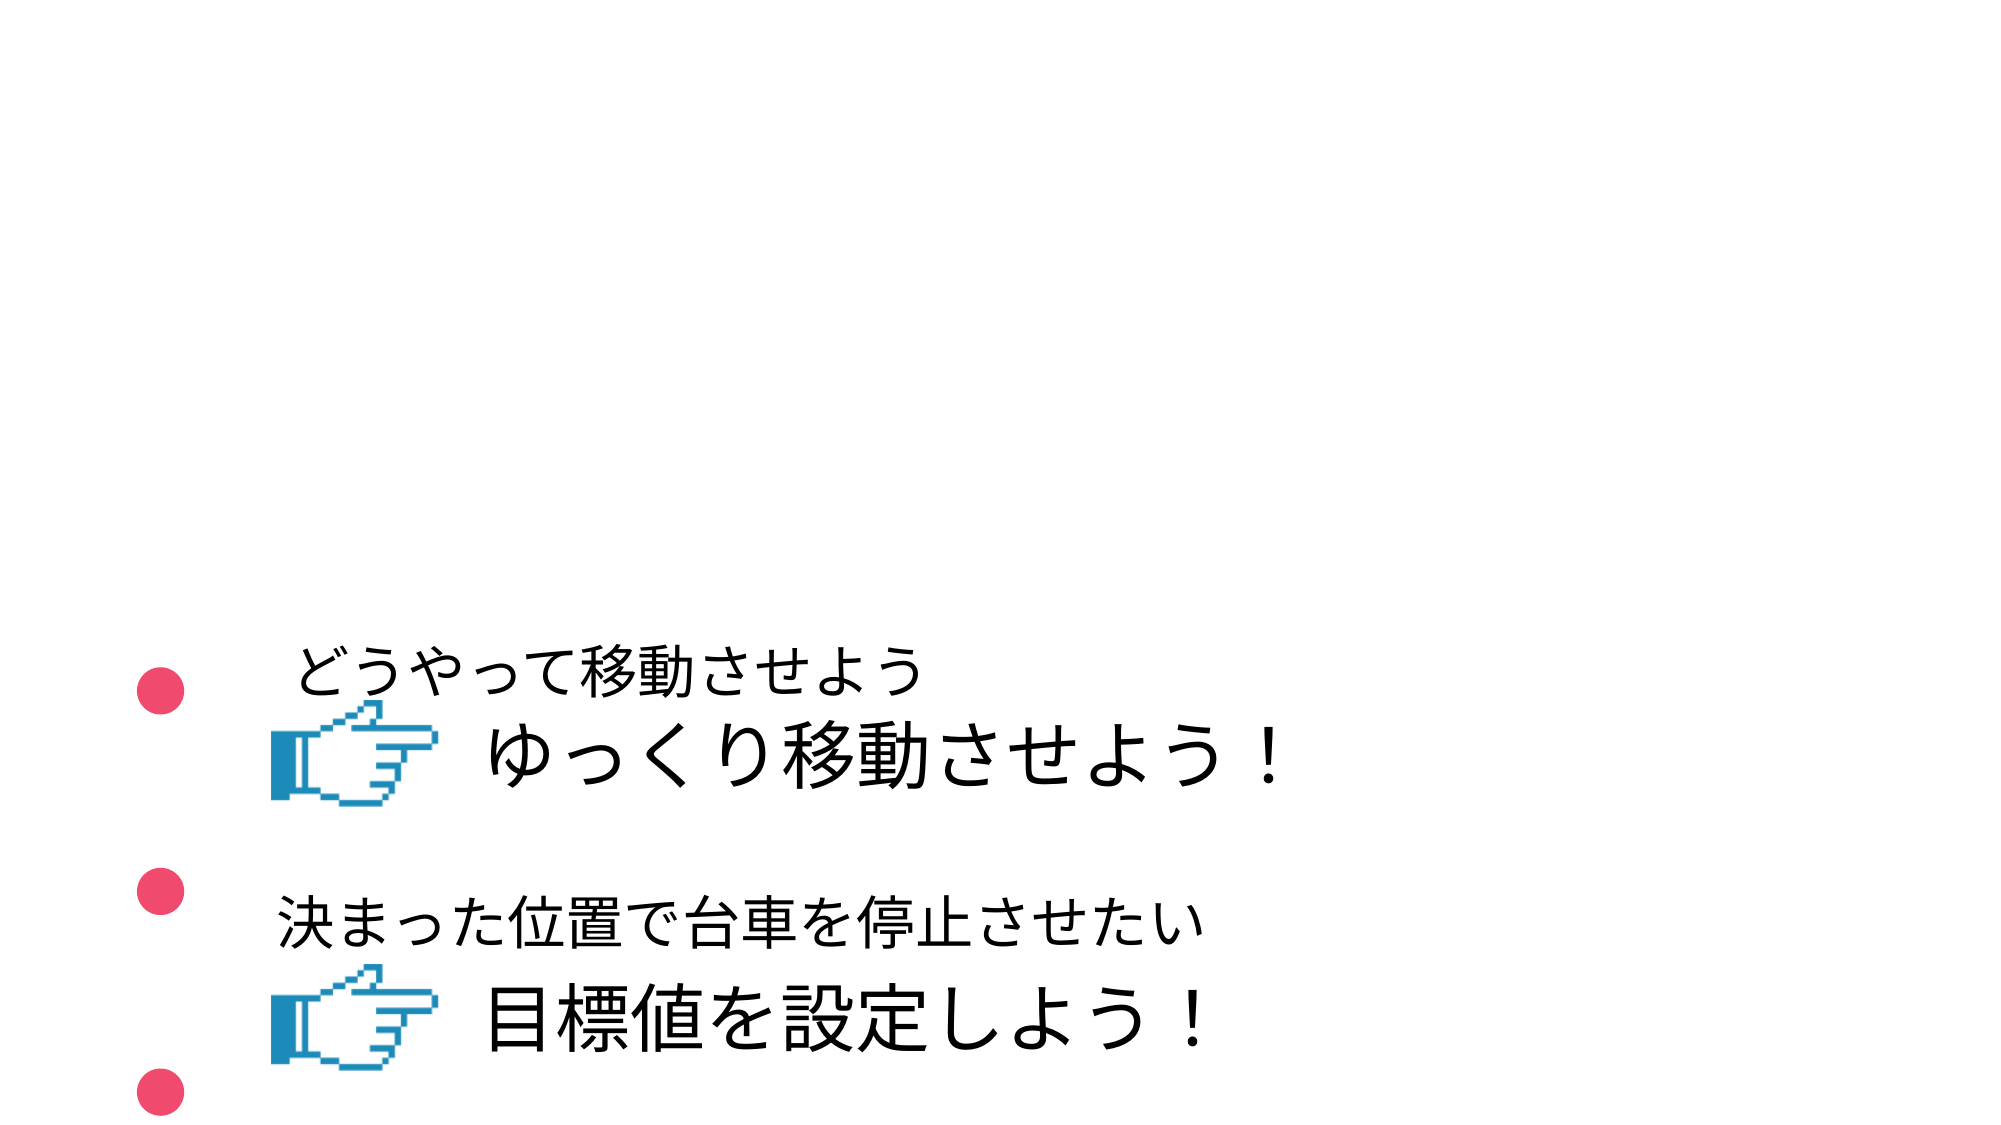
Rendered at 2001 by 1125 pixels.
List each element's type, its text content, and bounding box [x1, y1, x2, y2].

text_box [271, 627, 1326, 807]
text_box 決まった位置で台車を停止させたい [261, 879, 1222, 964]
text_box 目標値を設定しよう！ [465, 964, 1246, 1069]
picture [271, 964, 448, 1071]
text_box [136, 667, 185, 1116]
